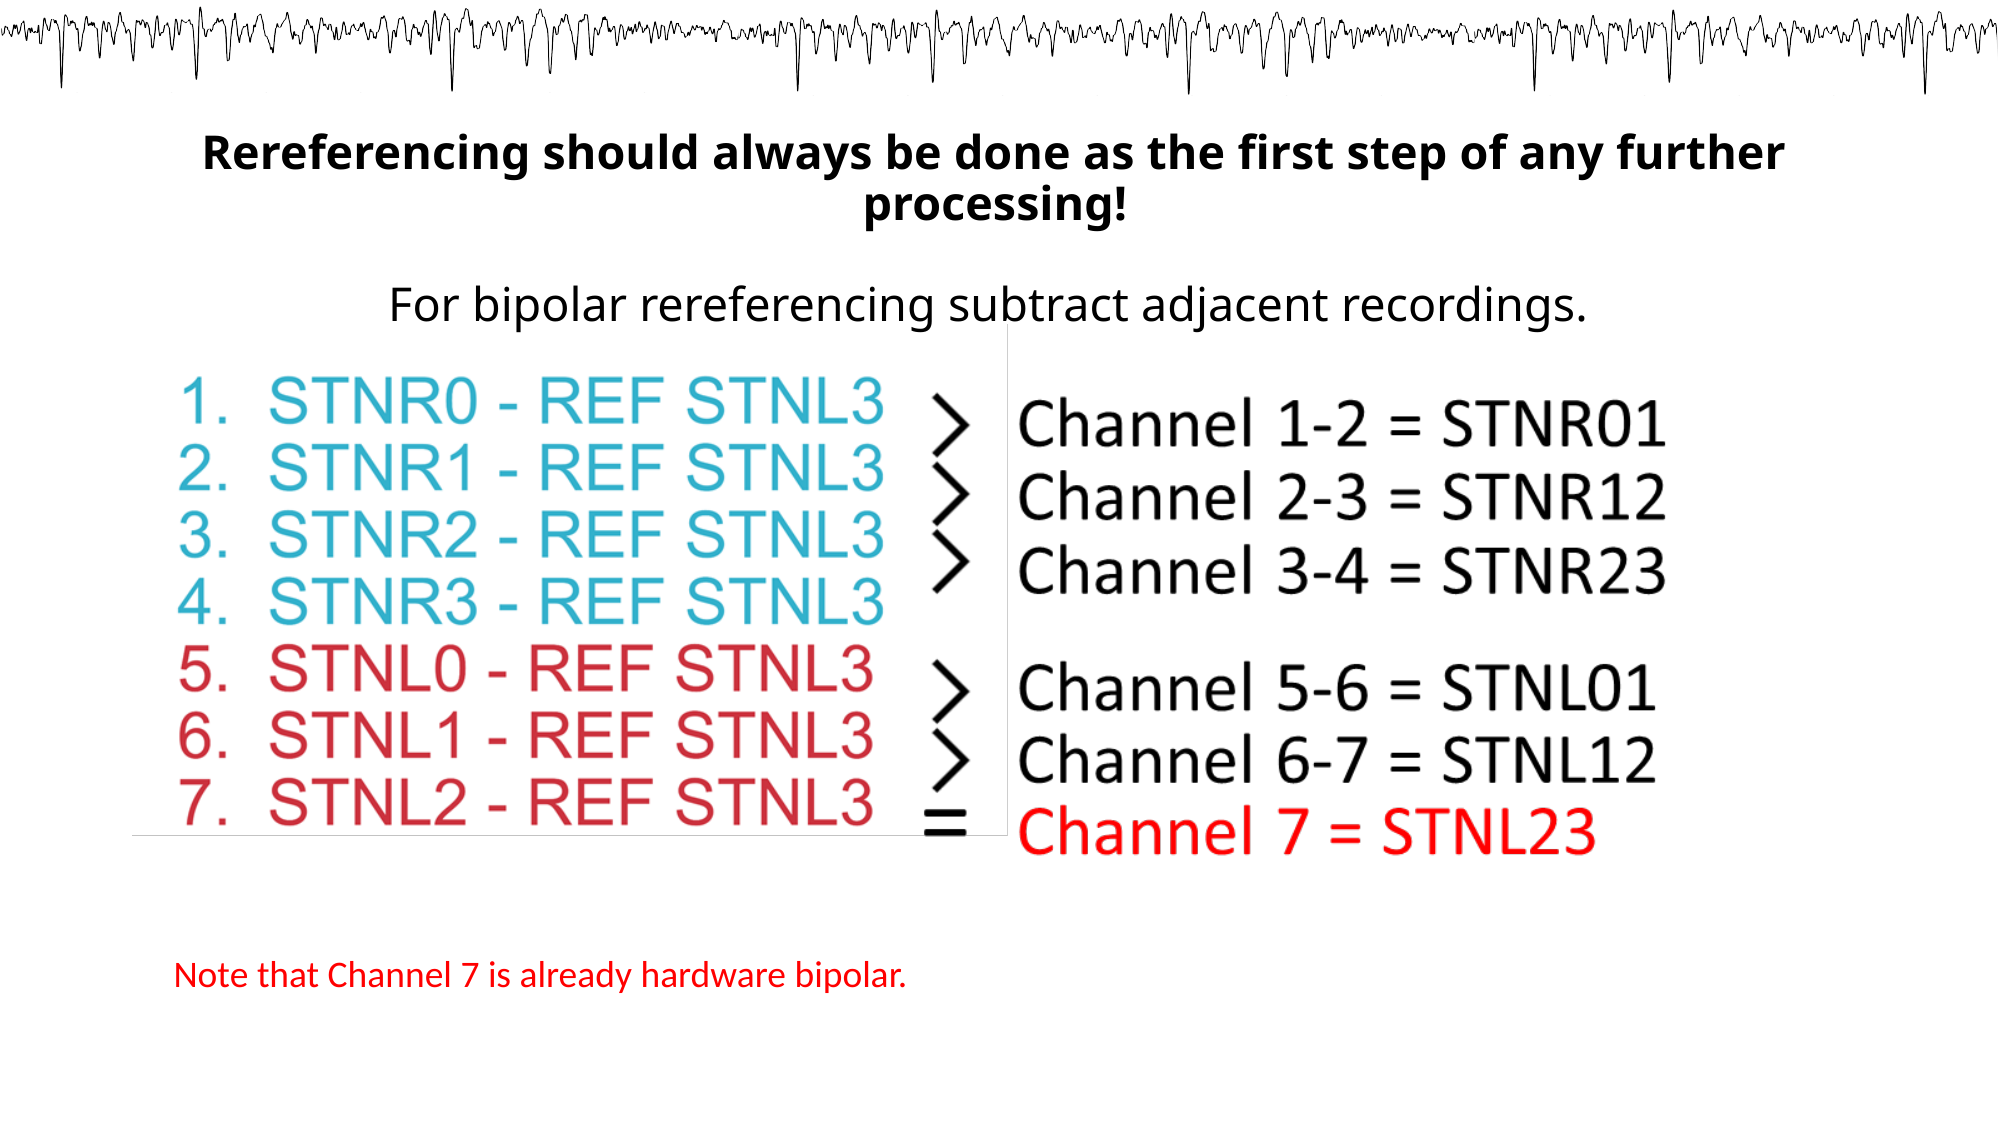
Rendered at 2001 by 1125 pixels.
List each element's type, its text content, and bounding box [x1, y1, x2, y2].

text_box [1, 4, 1997, 96]
picture [132, 324, 2000, 944]
text_box Rereferencing should always be done as the first step of any further processing! For bipolar rereferencing subtract adjacent recordings. [132, 121, 1858, 324]
text_box Note that Channel 7 is already hardware bipolar. [158, 944, 1251, 1003]
